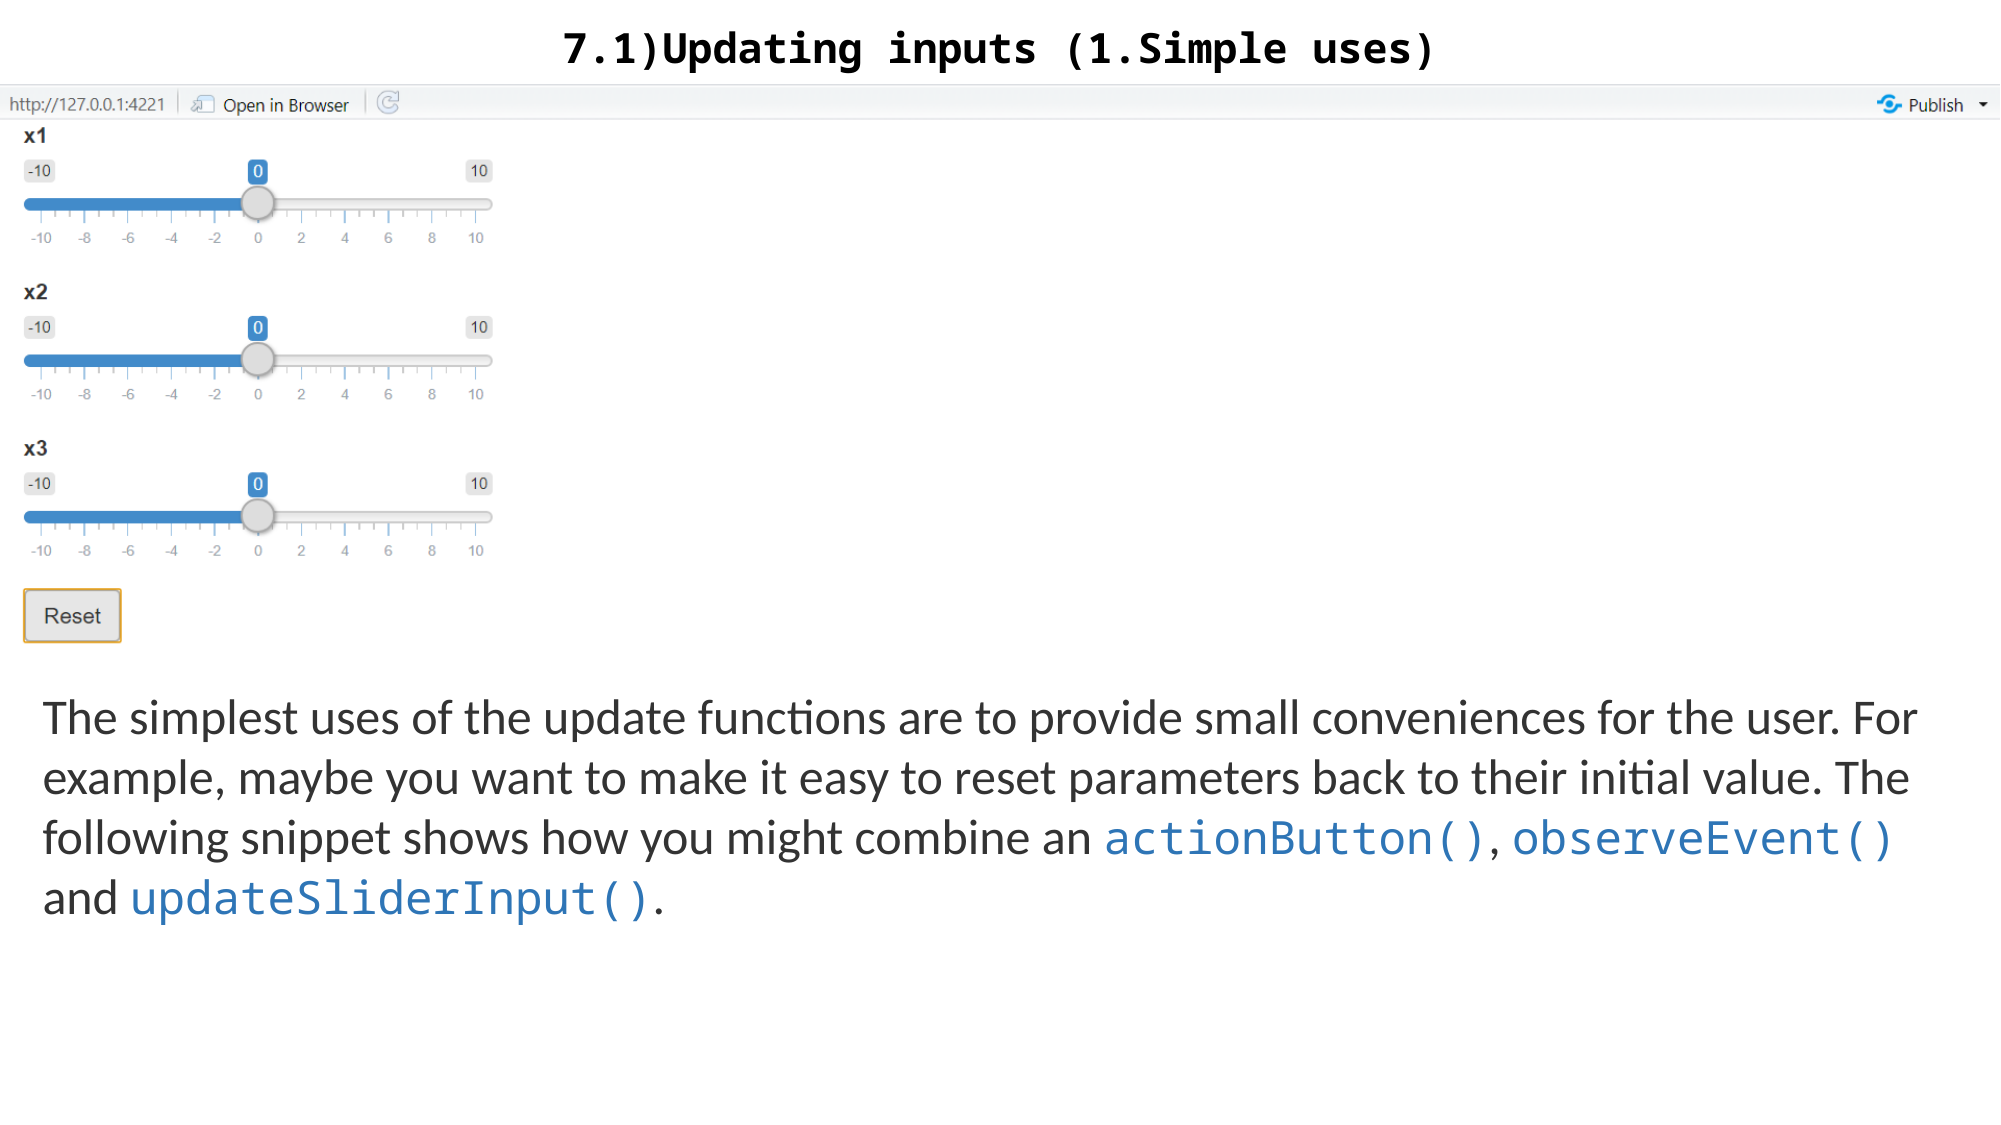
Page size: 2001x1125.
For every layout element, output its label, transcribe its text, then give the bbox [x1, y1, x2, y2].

text_box The simplest uses of the update functions are to provide small conveniences for the user. For example, maybe you want to make it easy to reset parameters back to their initial value. The following snippet shows how you might combine an actionButton(), observeEvent() and updateSliderInput(). [27, 676, 1973, 1122]
picture [0, 84, 2000, 651]
title 7.1)Updating inputs (1.Simple uses) [0, 3, 2000, 84]
